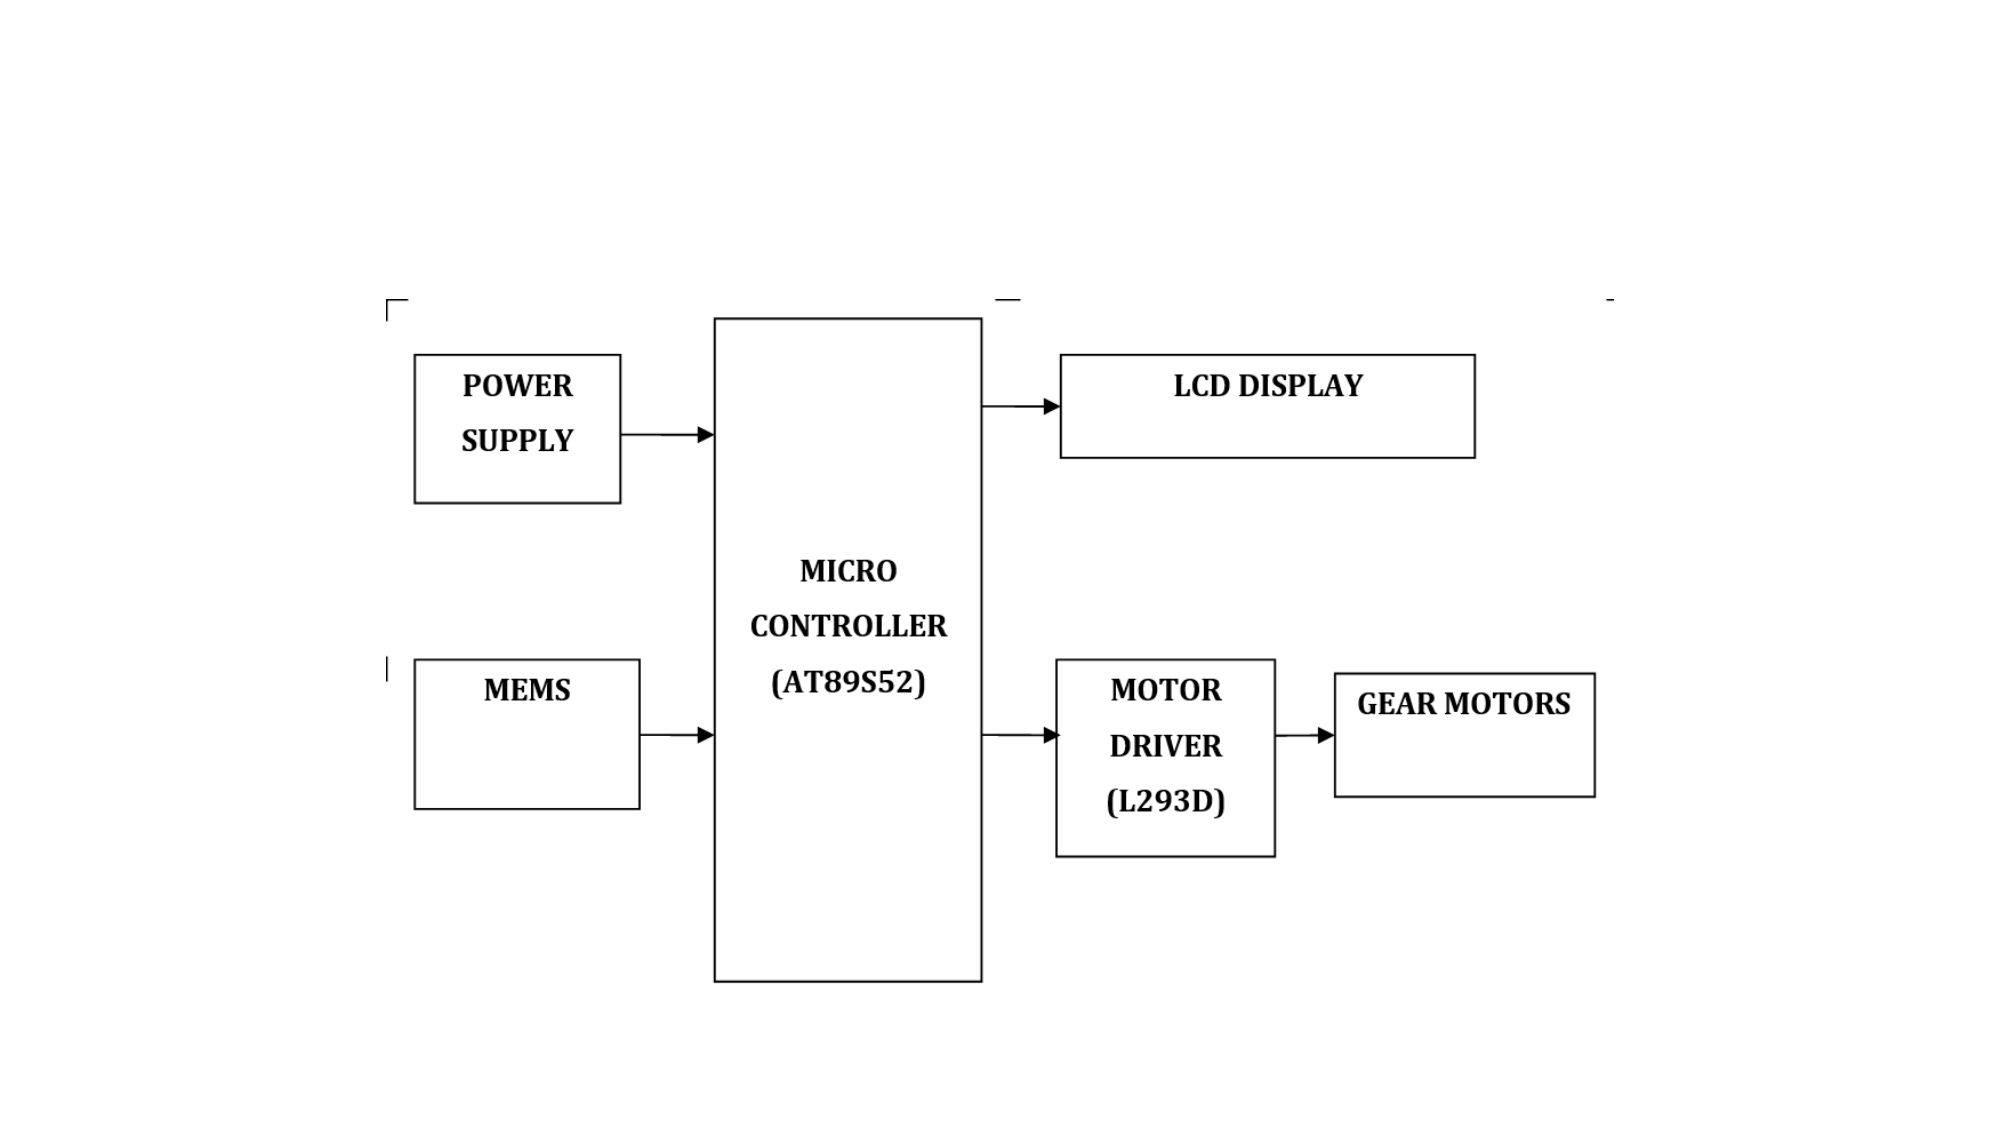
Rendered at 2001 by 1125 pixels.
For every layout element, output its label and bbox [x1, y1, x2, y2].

list [386, 299, 1614, 1014]
